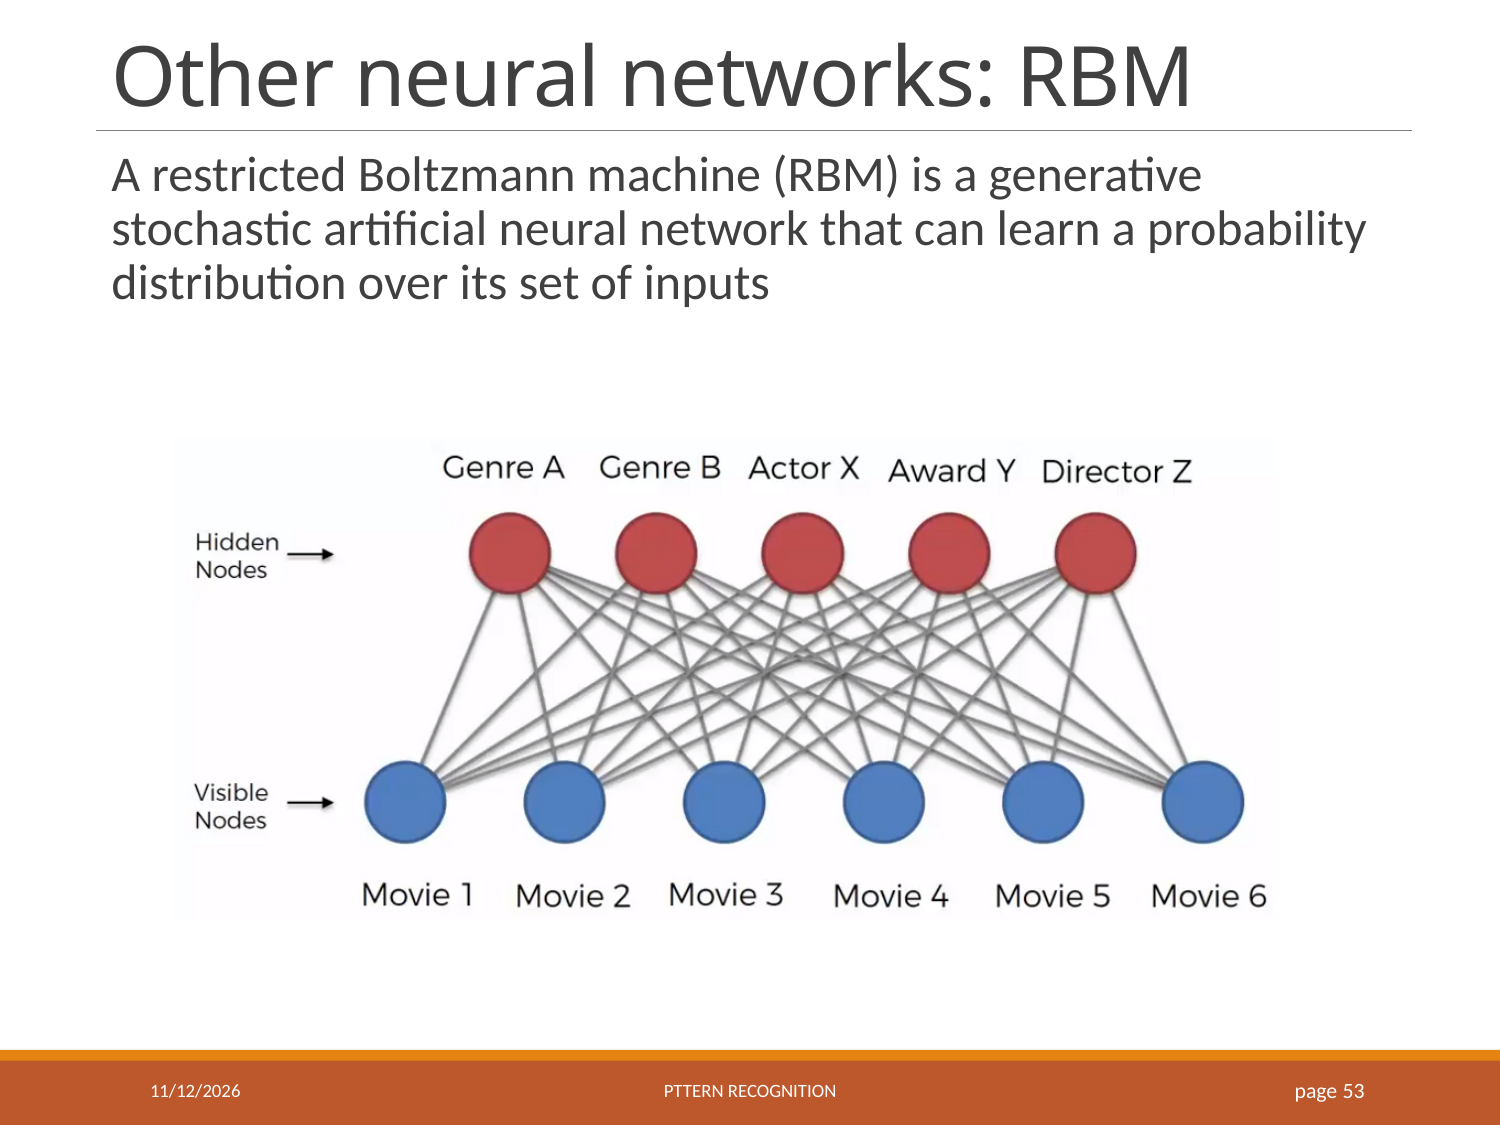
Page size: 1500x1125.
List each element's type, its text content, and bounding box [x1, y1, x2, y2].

title Other neural networks: RBM [96, 19, 1413, 131]
list A restricted Boltzmann machine (RBM) is a generative stochastic artificial neural network that can learn a probability distribution over its set of inputs [96, 140, 1413, 1034]
footer Pttern recognition [453, 1059, 1047, 1120]
picture [174, 436, 1276, 921]
slide_number page 53 [1218, 1059, 1380, 1120]
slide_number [135, 1059, 440, 1120]
